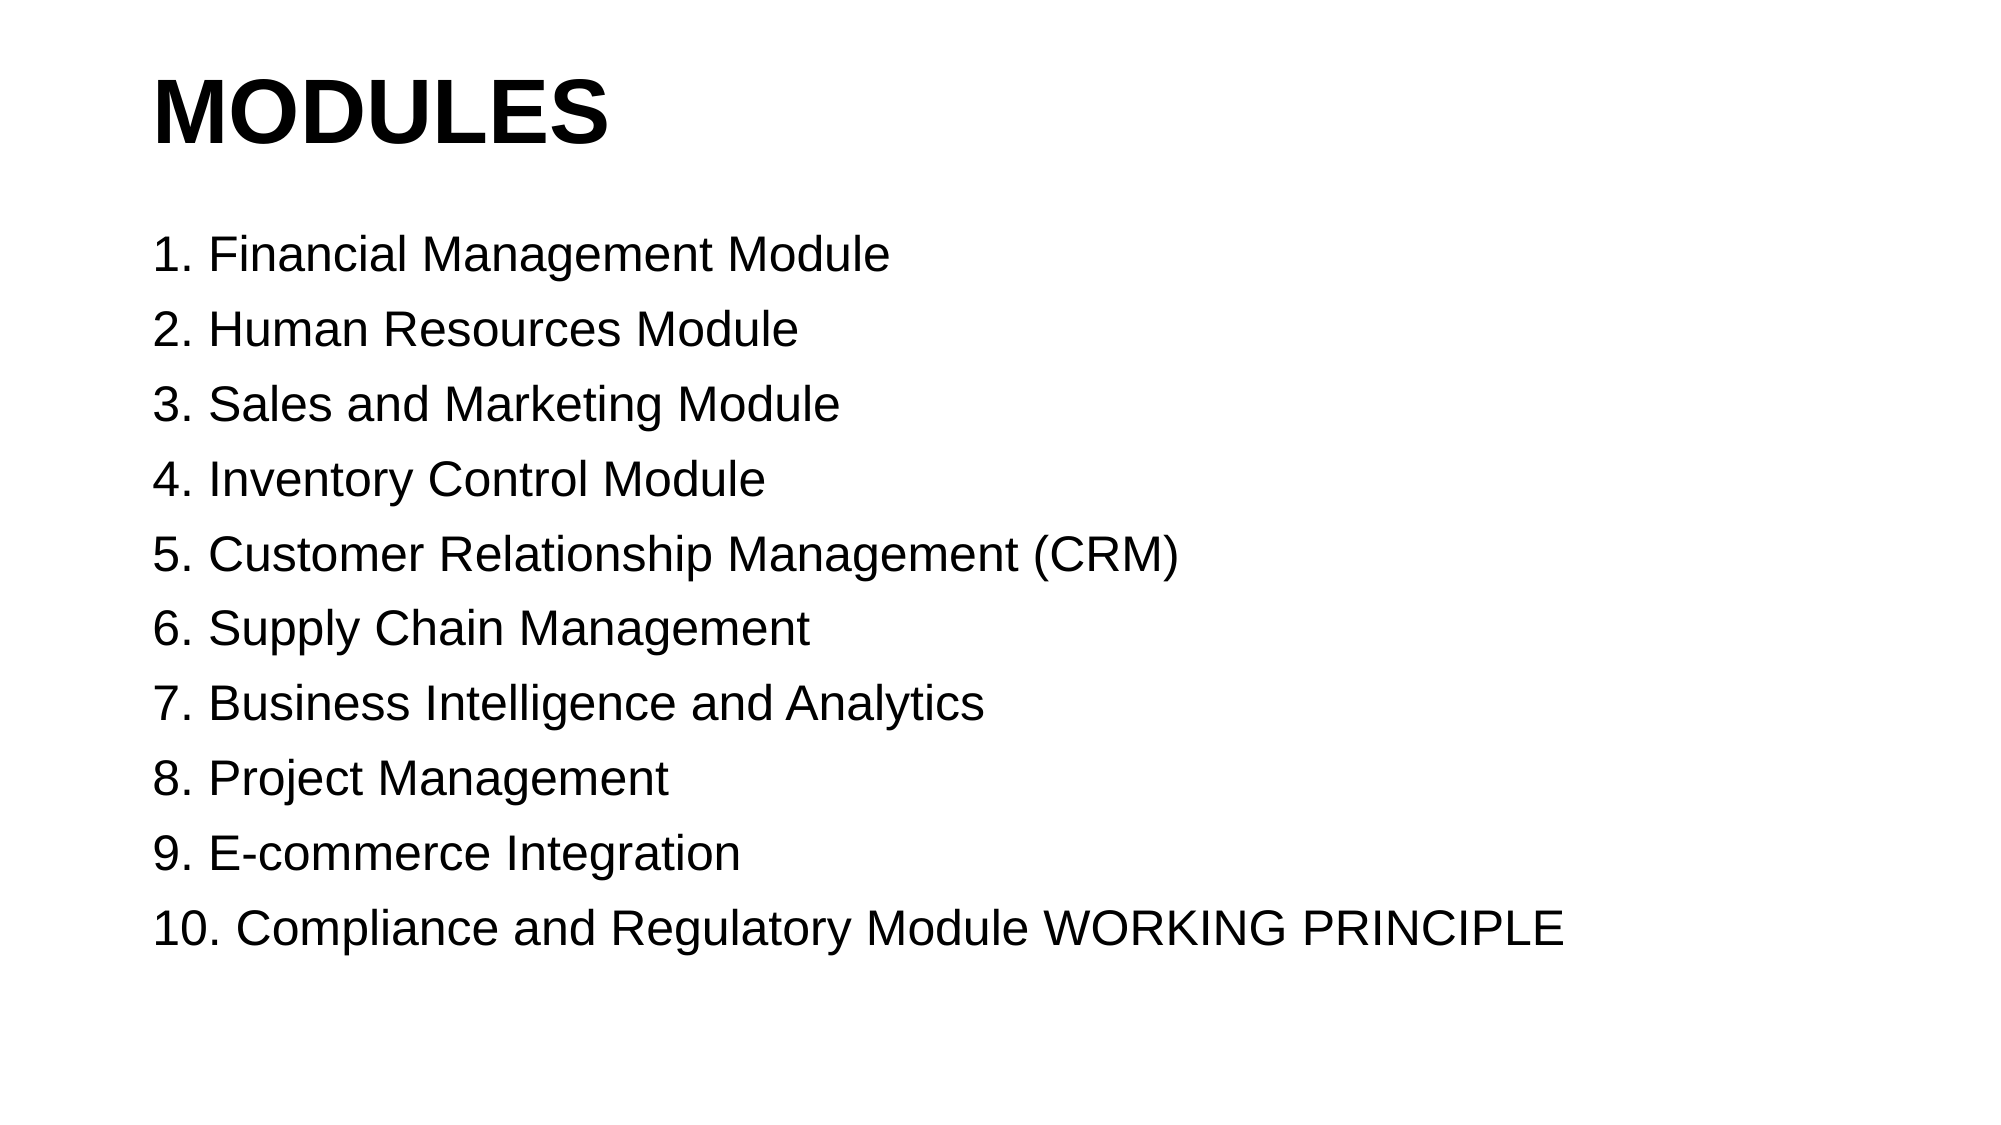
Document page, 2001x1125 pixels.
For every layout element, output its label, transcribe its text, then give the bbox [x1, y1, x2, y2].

title MODULES [137, 59, 1863, 220]
list 1. Financial Management Module 2. Human Resources Module 3. Sales and Marketing Module 4. Inventory Control Module 5. Customer Relationship Management (CRM) 6. Supply Chain Management 7. Business Intelligence and Analytics 8. Project Management 9. E-commerce Integration 10. Compliance and Regulatory Module WORKING PRINCIPLE [137, 220, 1863, 1014]
